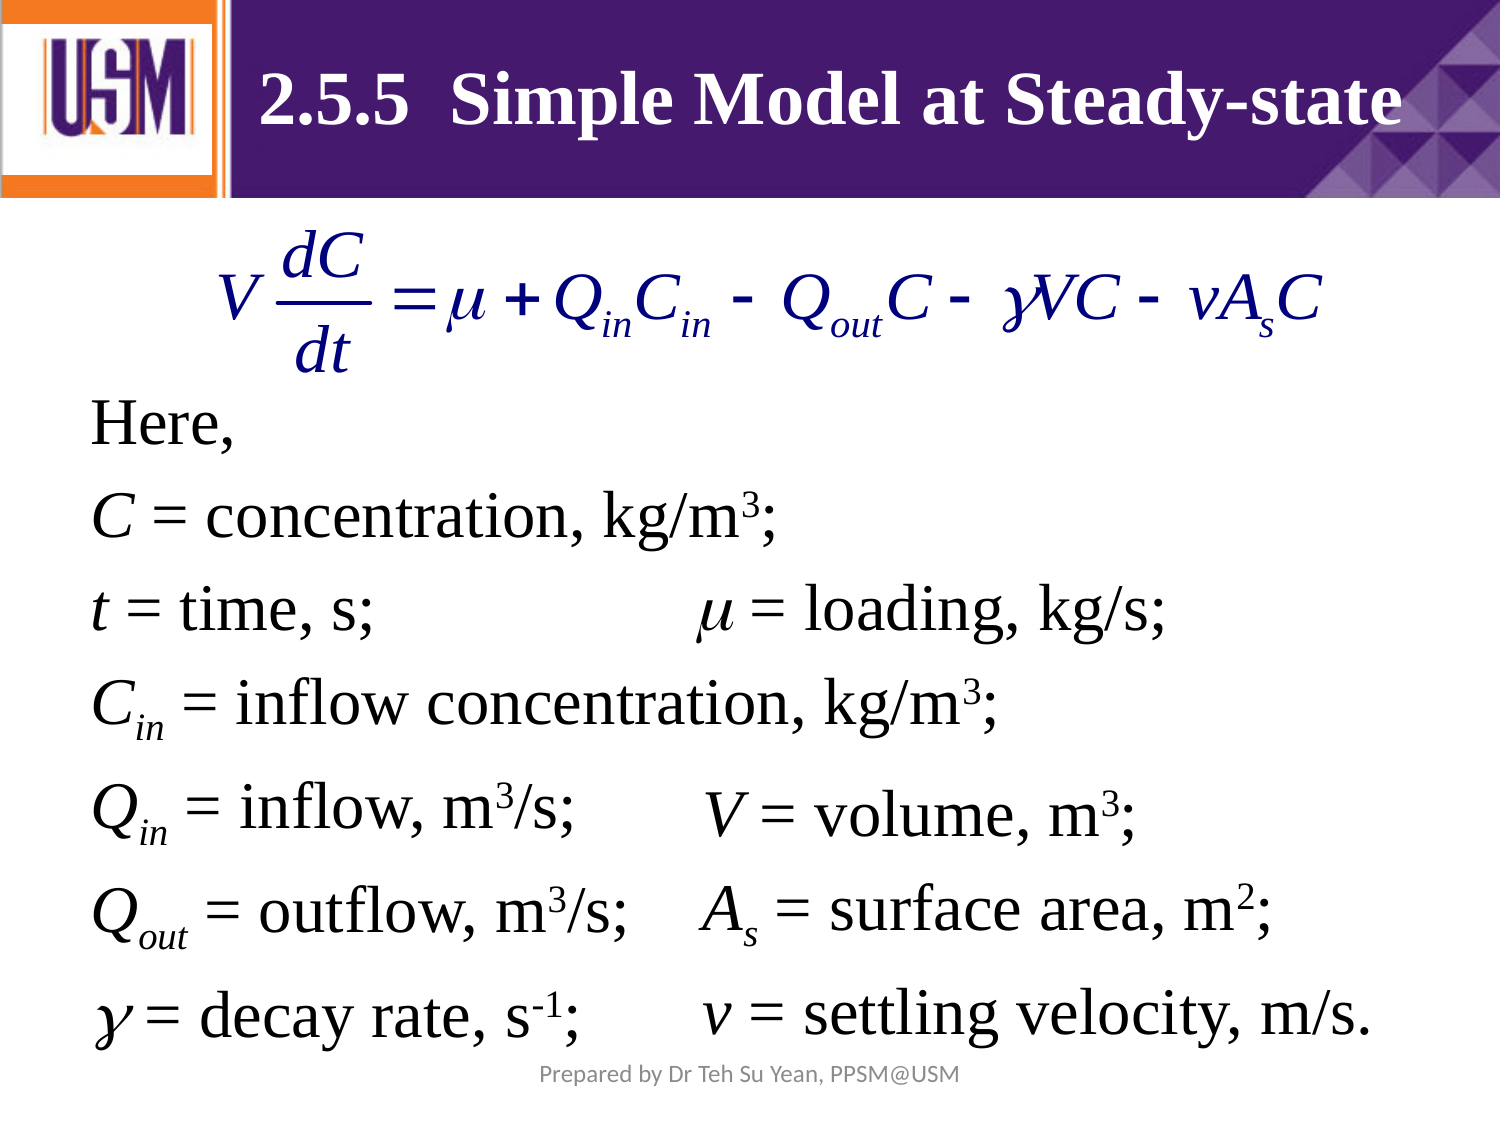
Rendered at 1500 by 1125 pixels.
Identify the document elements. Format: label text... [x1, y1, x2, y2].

list Here, C = concentration, kg/m3; t = time, s;  = loading, kg/s; Cin = inflow concentration, kg/m3; Qin = inflow, m3/s; Qout = outflow, m3/s;  = decay rate, s-1; [75, 370, 1413, 1113]
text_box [212, 212, 1342, 388]
text_box V = volume, m3; As = surface area, m2; v = settling velocity, m/s. [687, 762, 1475, 1113]
picture [0, 0, 1500, 198]
footer Prepared by Dr Teh Su Yean, PPSM@USM [512, 1042, 988, 1103]
